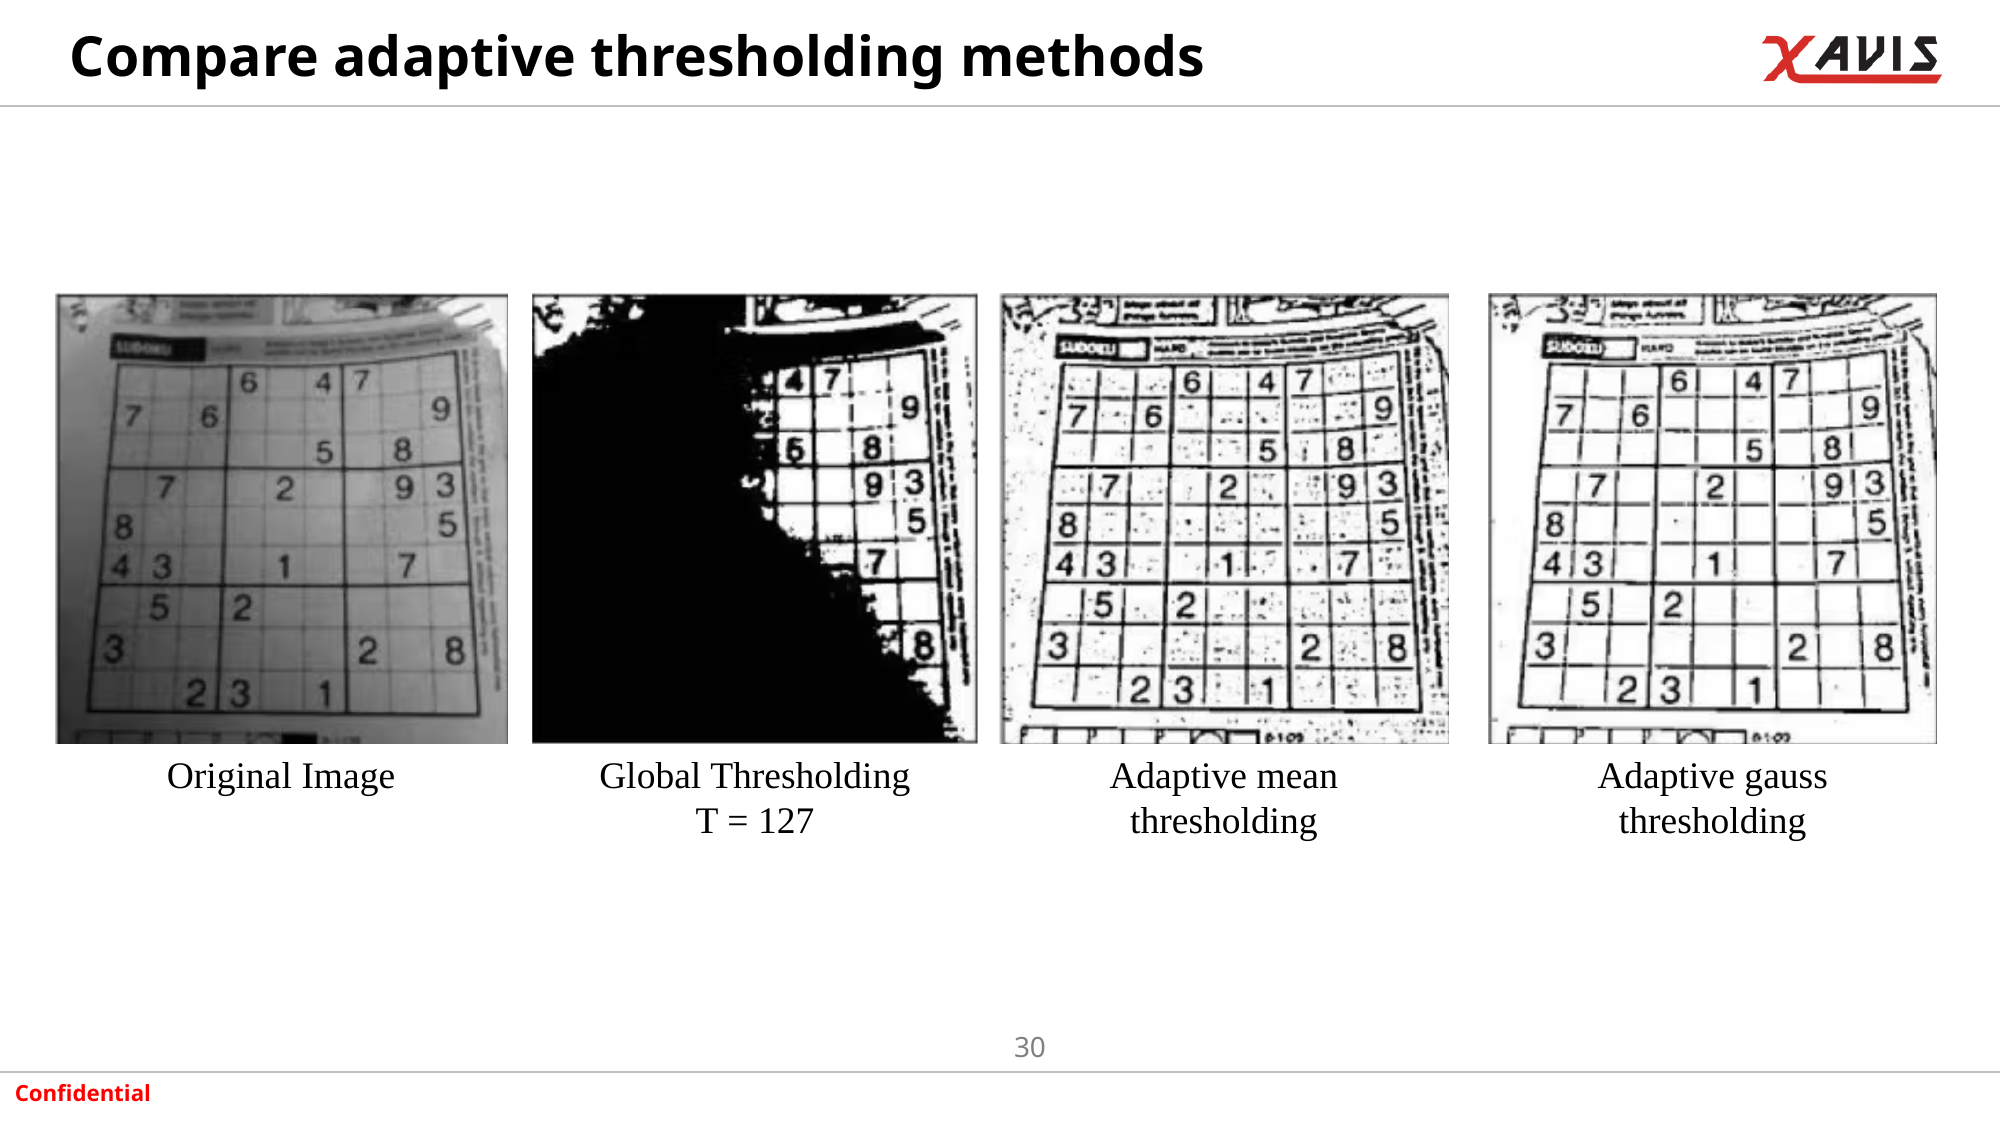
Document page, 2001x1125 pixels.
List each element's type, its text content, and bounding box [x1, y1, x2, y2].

picture [54, 293, 508, 744]
picture [531, 293, 979, 744]
text_box Adaptive mean thresholding [1039, 753, 1409, 849]
text_box Global Thresholding T = 127 [570, 753, 940, 849]
picture [999, 293, 1449, 744]
text_box Adaptive gauss thresholding [1527, 753, 1898, 849]
title Compare adaptive thresholding methods [55, 23, 1270, 85]
picture [1488, 293, 1938, 744]
picture [1756, 26, 1946, 89]
text_box Original Image [96, 753, 467, 804]
